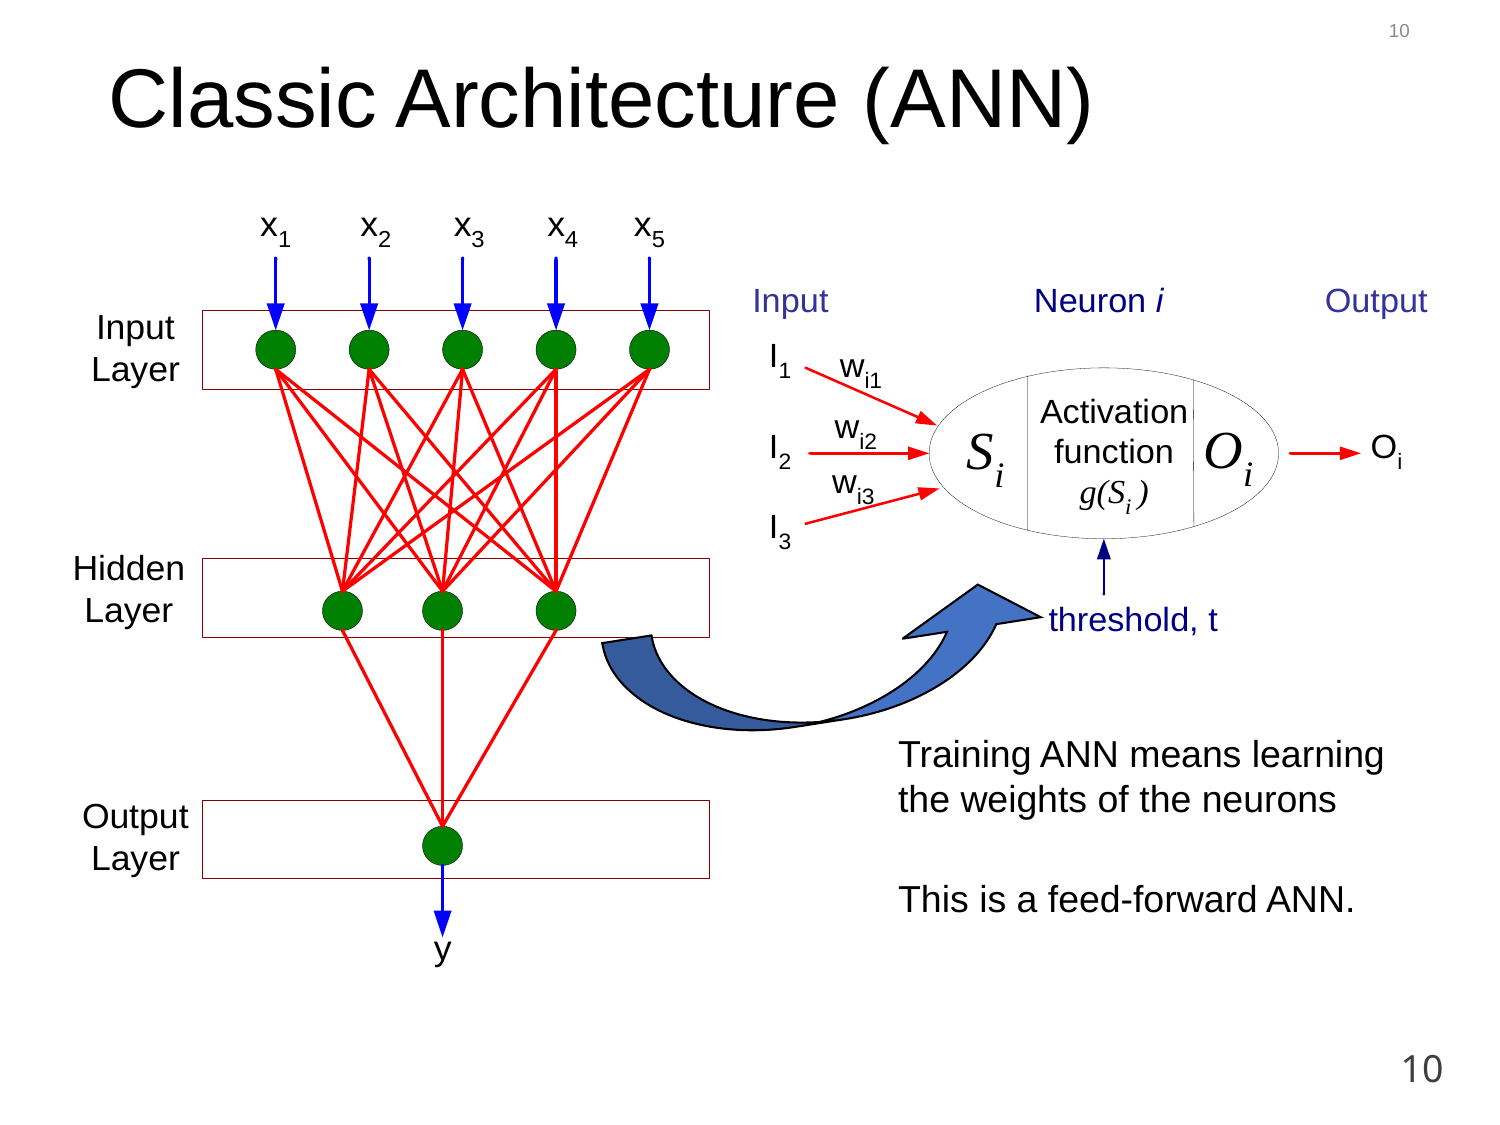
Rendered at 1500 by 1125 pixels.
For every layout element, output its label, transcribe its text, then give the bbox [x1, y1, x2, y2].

text_box [712, 664, 967, 731]
text_box Training ANN means learning the weights of the neurons [883, 722, 1459, 828]
text_box This is a feed-forward ANN. [883, 867, 1500, 928]
slide_number 10 [1250, 3, 1425, 57]
title Classic Architecture (ANN) [93, 42, 1388, 159]
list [70, 197, 712, 973]
text_box 10 [1384, 1044, 1462, 1096]
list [720, 259, 1446, 664]
